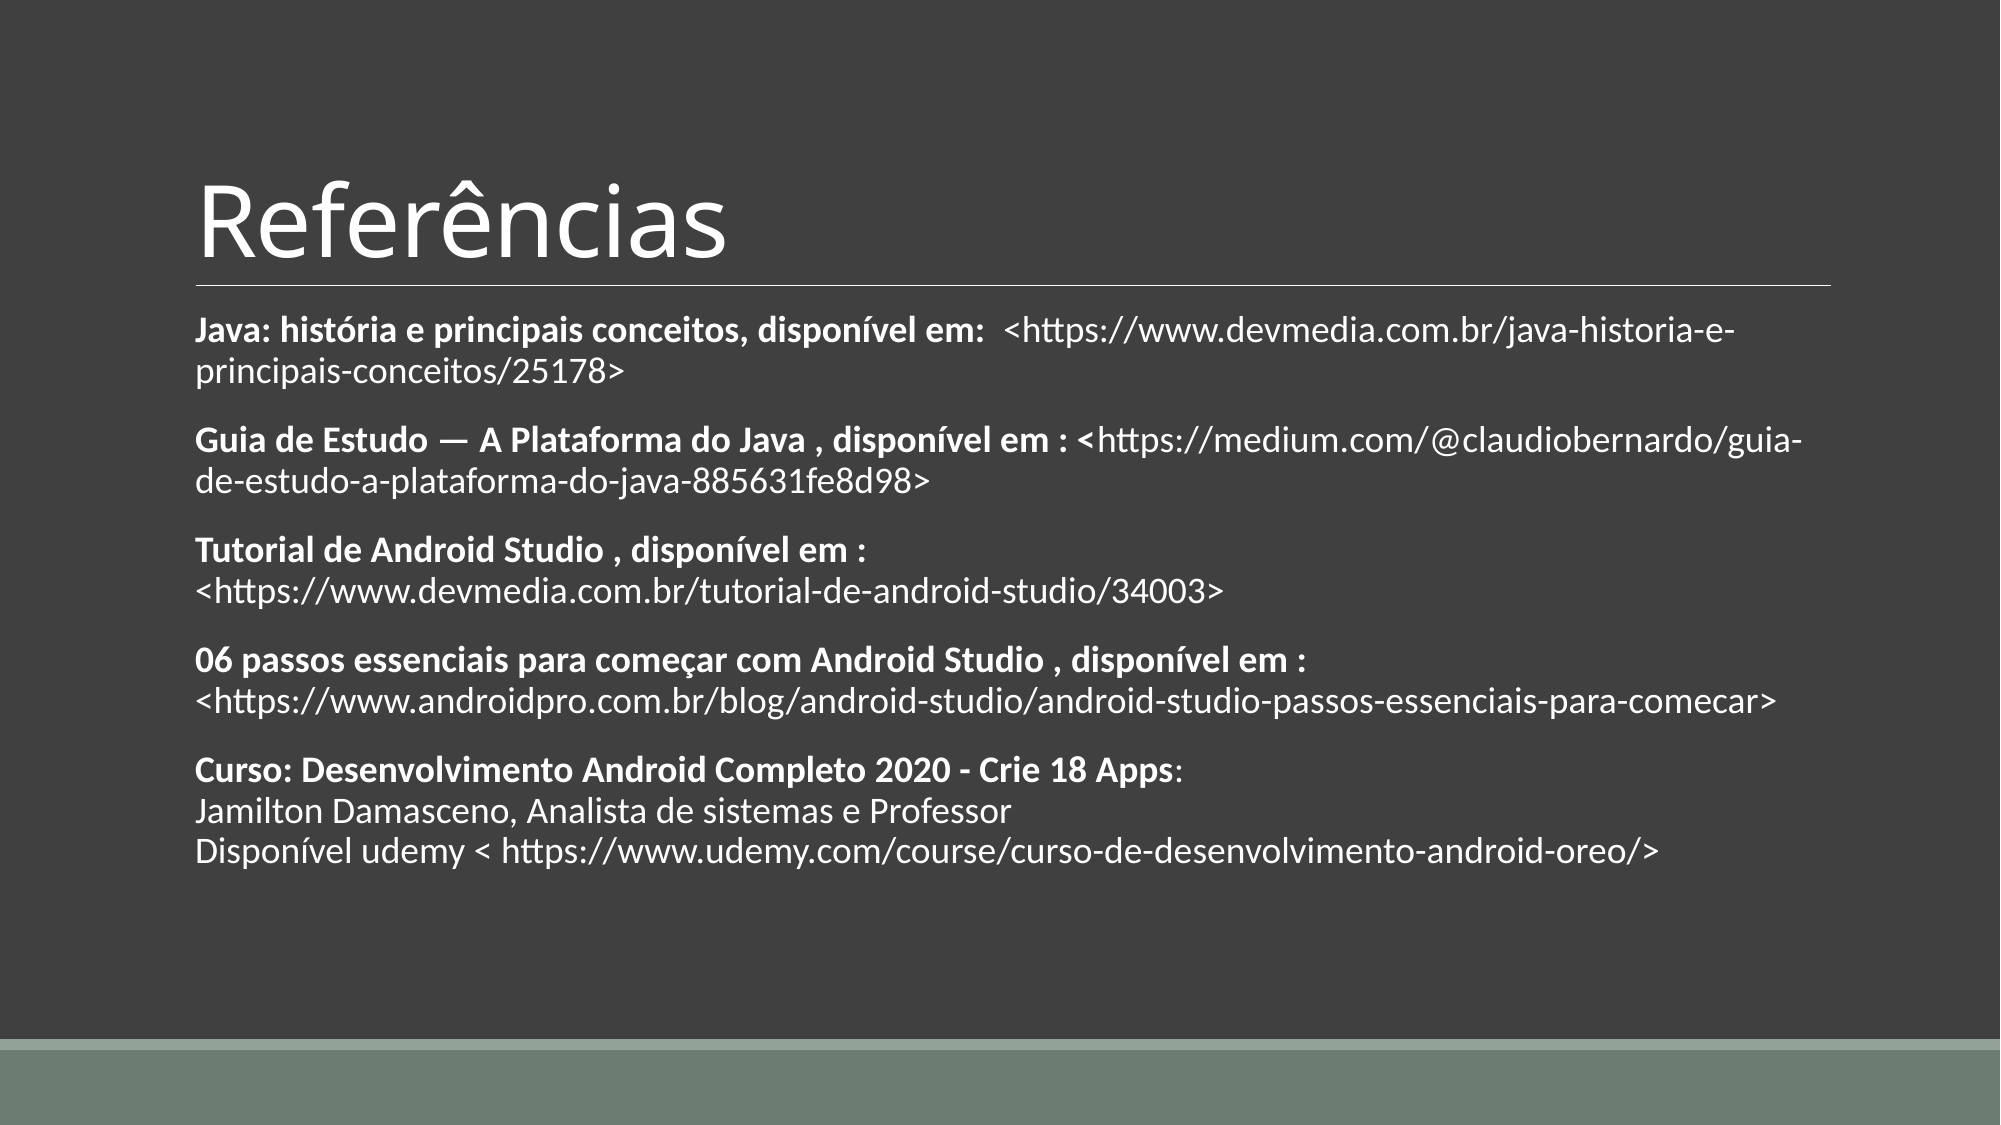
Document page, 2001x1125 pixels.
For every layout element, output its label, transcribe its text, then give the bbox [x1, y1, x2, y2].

list Java: história e principais conceitos, disponível em: <https://www.devmedia.com.br/java-historia-e-principais-conceitos/25178> Guia de Estudo — A Plataforma do Java , disponível em : <https://medium.com/@claudiobernardo/guia-de-estudo-a-plataforma-do-java-885631fe8d98> Tutorial de Android Studio , disponível em : <https://www.devmedia.com.br/tutorial-de-android-studio/34003> 06 passos essenciais para começar com Android Studio , disponível em : <https://www.androidpro.com.br/blog/android-studio/android-studio-passos-essenciais-para-comecar> Curso: Desenvolvimento Android Completo 2020 - Crie 18 Apps: Jamilton Damasceno, Analista de sistemas e Professor Disponível udemy < https://www.udemy.com/course/curso-de-desenvolvimento-android-oreo/> [180, 302, 1830, 963]
title Referências [180, 47, 1830, 285]
